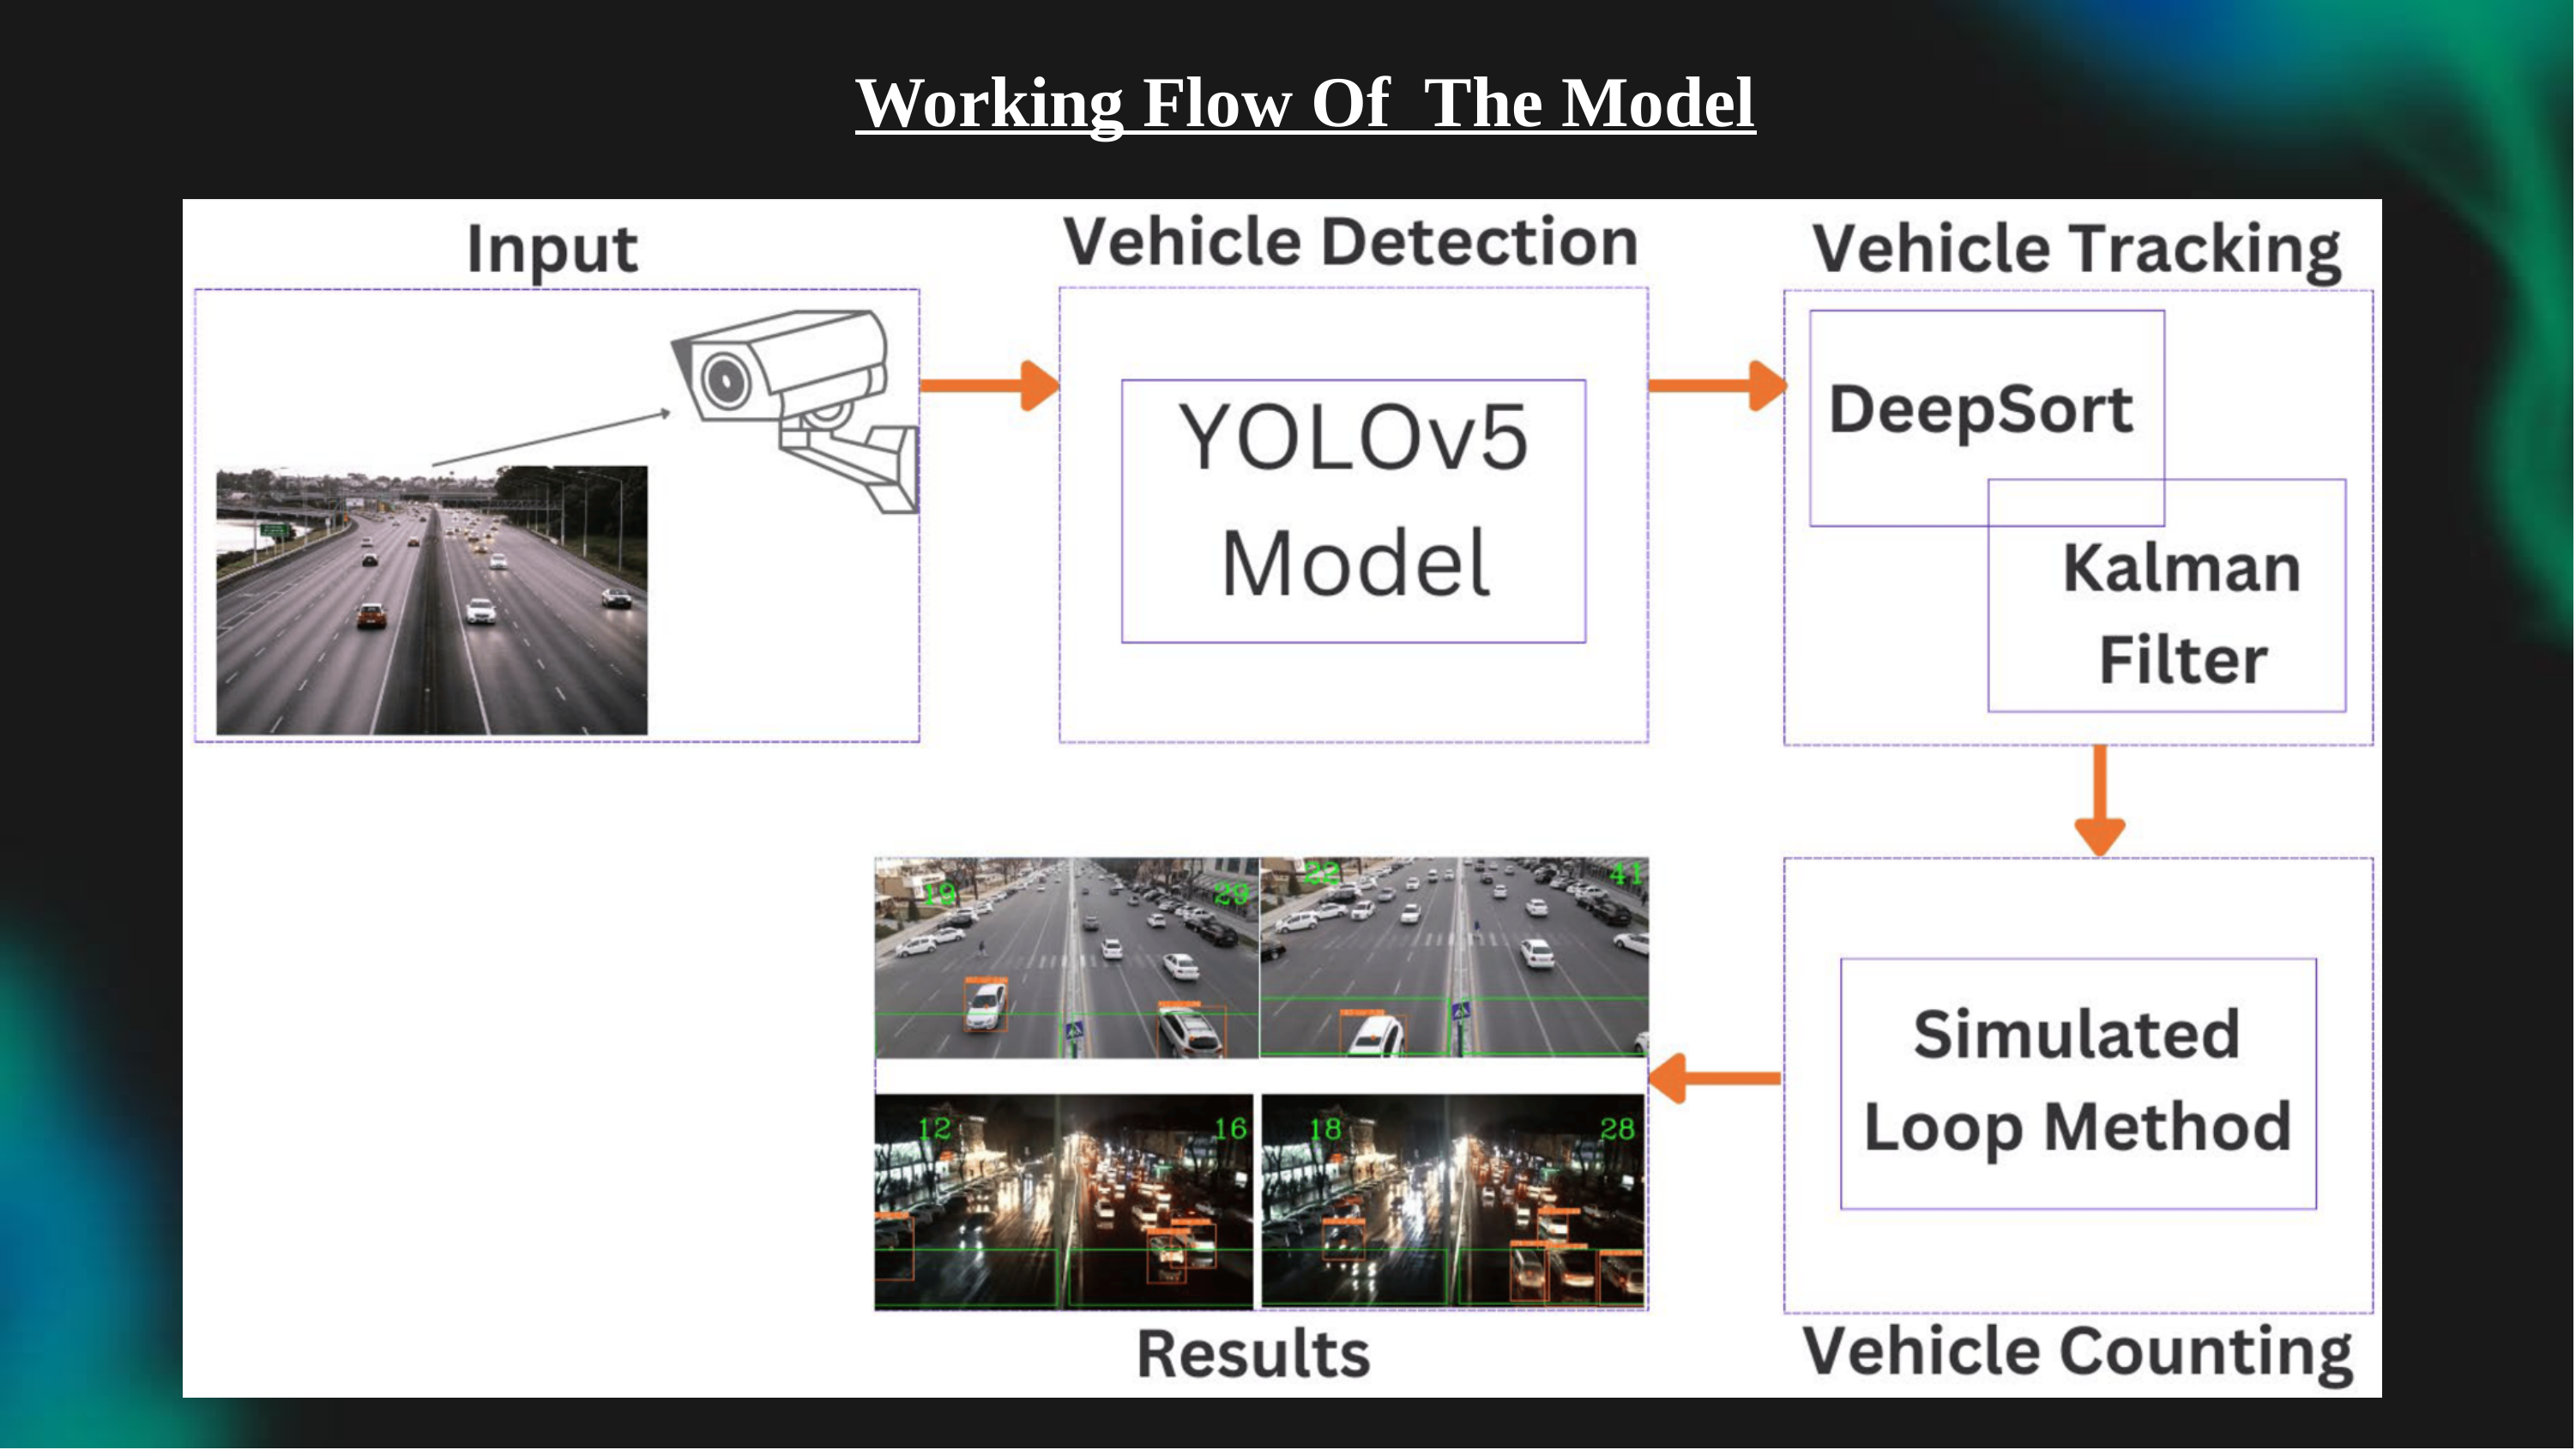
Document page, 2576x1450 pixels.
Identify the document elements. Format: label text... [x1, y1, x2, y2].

picture [0, 0, 2573, 1448]
text_box Working Flow Of The Model [842, 49, 1770, 148]
